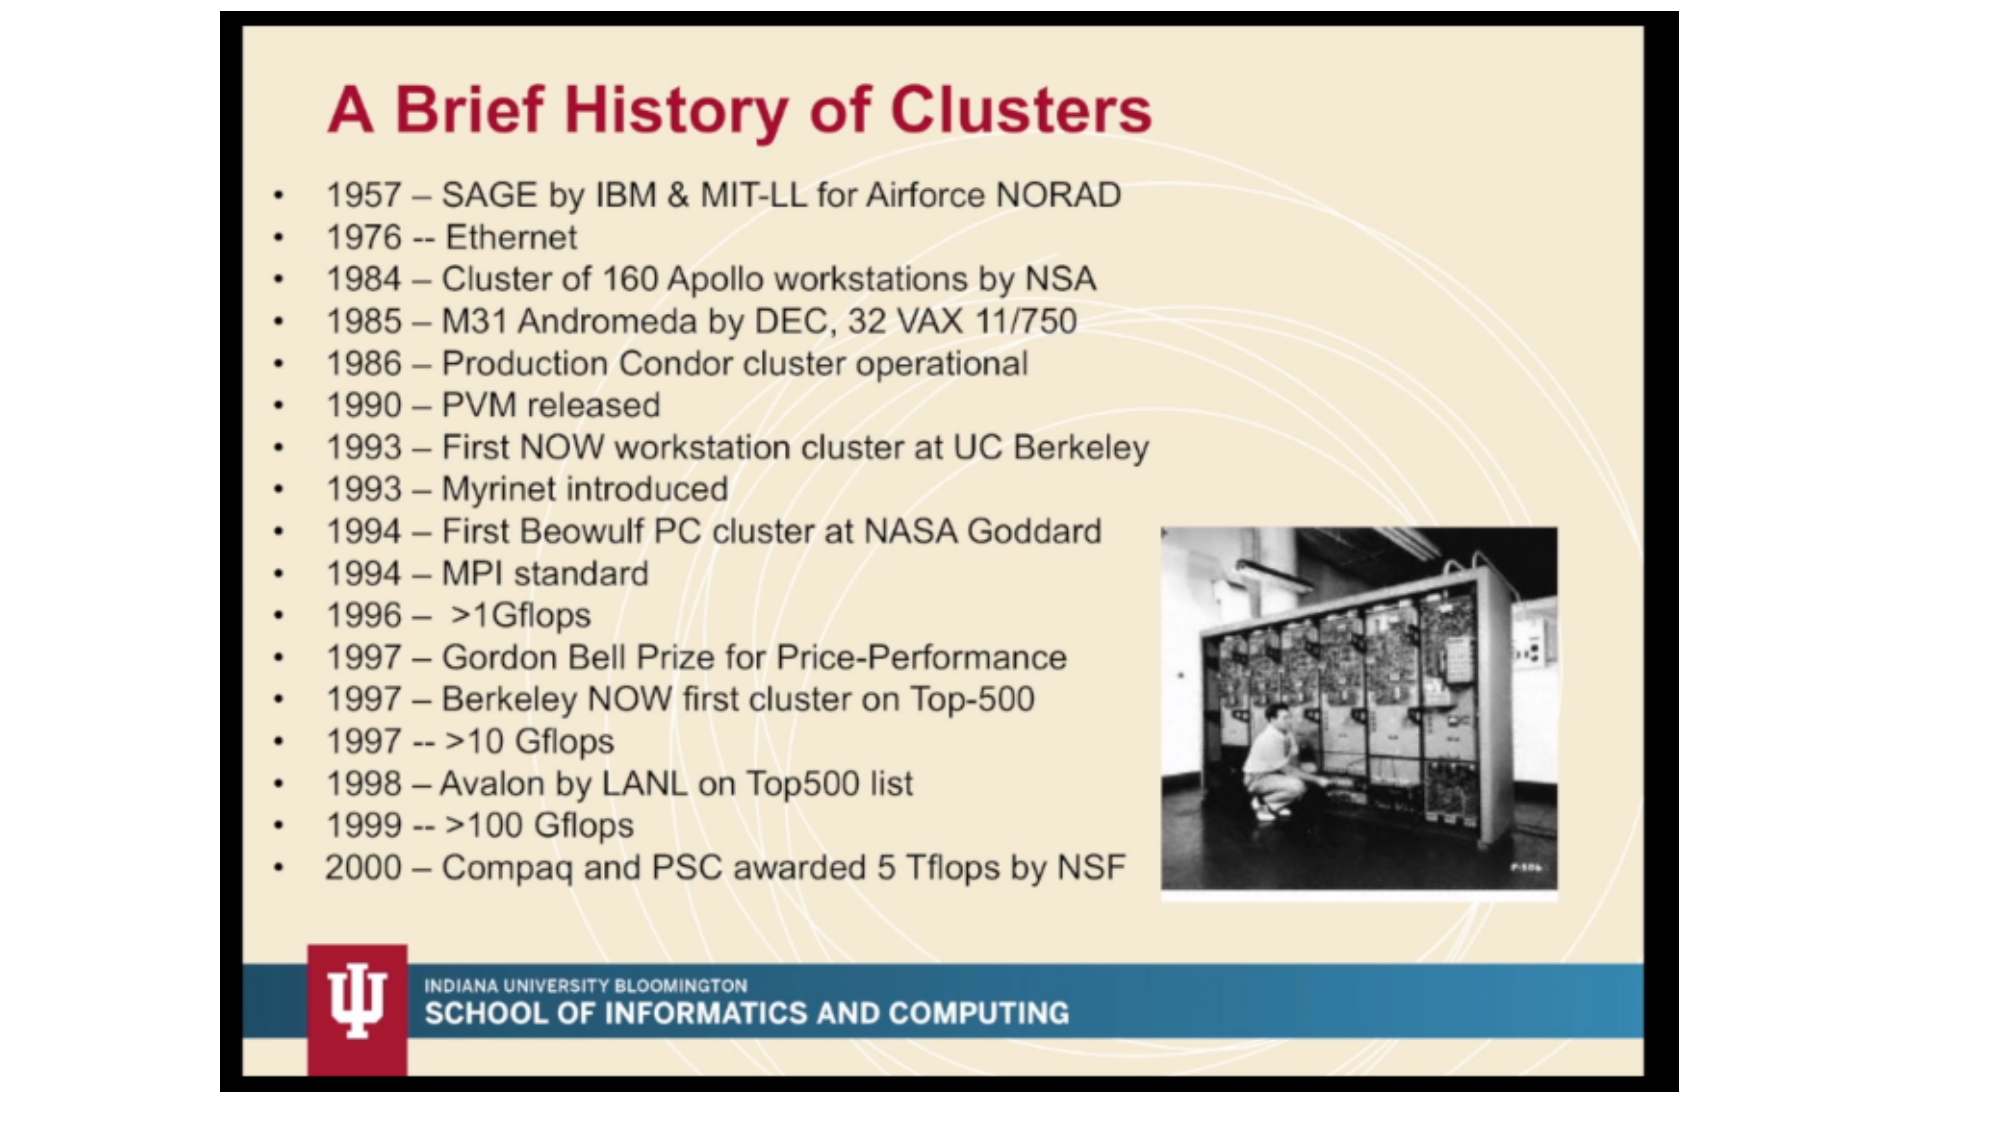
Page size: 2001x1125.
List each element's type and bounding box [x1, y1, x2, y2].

picture [220, 11, 1679, 1092]
